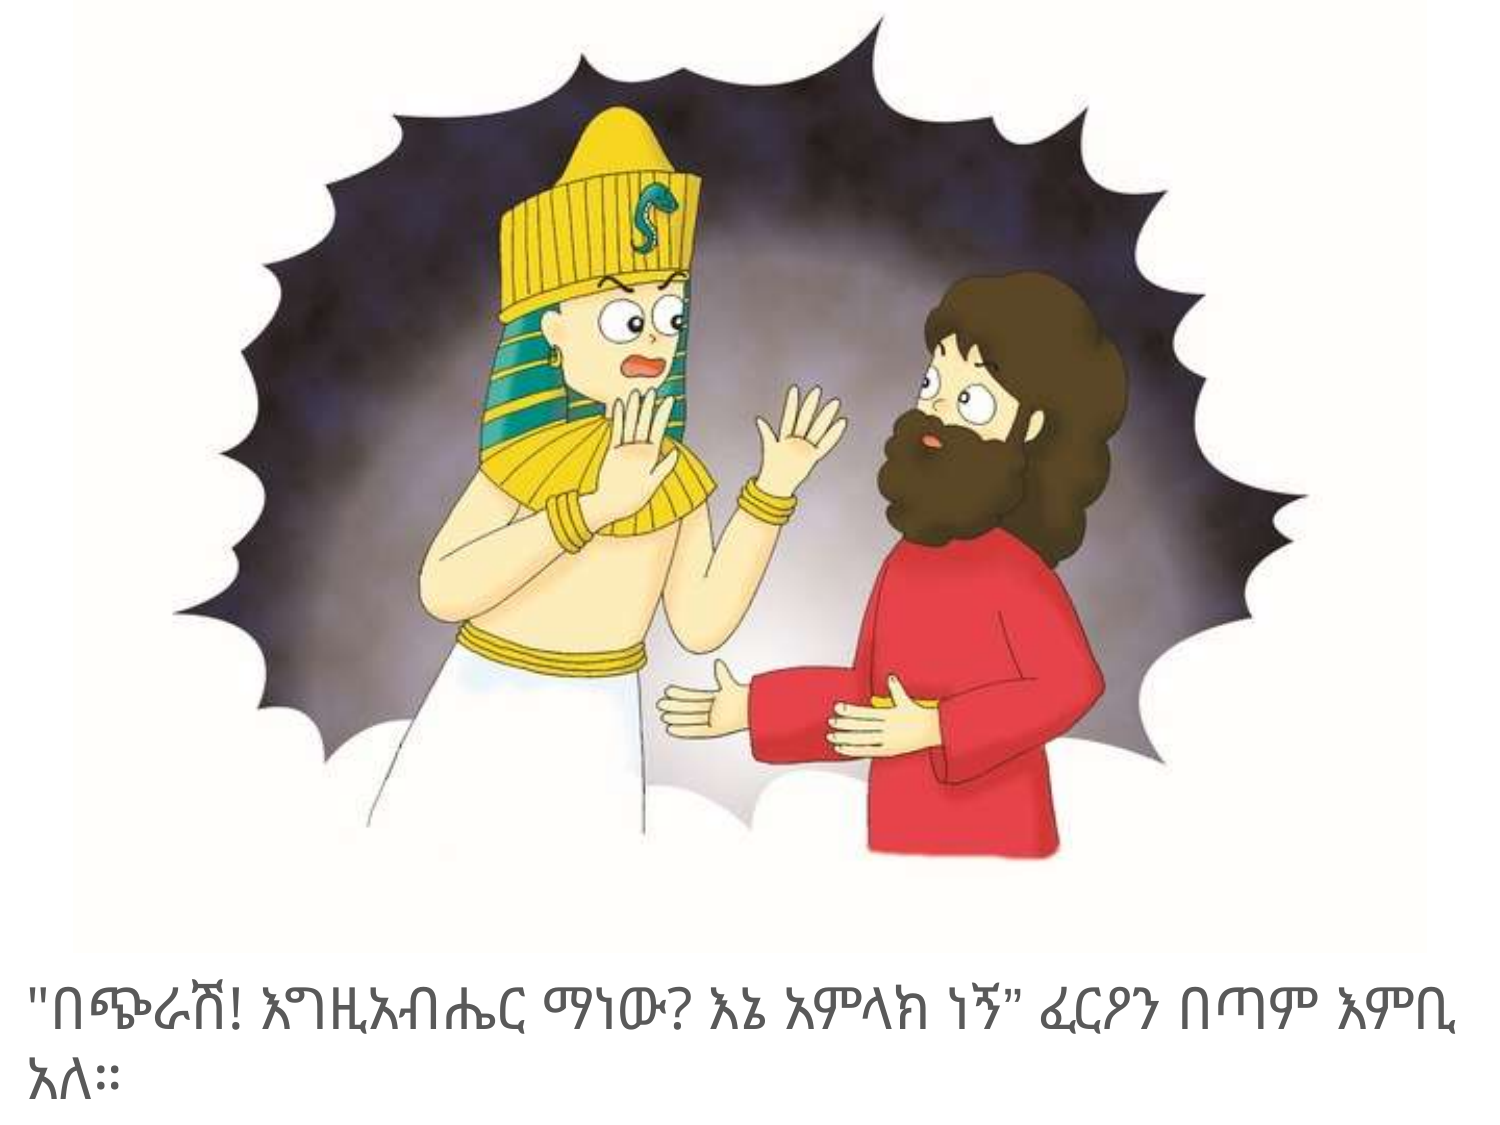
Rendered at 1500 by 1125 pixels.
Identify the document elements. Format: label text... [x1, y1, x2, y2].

picture [72, 0, 1427, 953]
text_box "በጭራሽ! እግዚአብሔር ማነው? እኔ አምላክ ነኝ” ፈርዖን በጣም እምቢ አለ። [11, 964, 1483, 1119]
